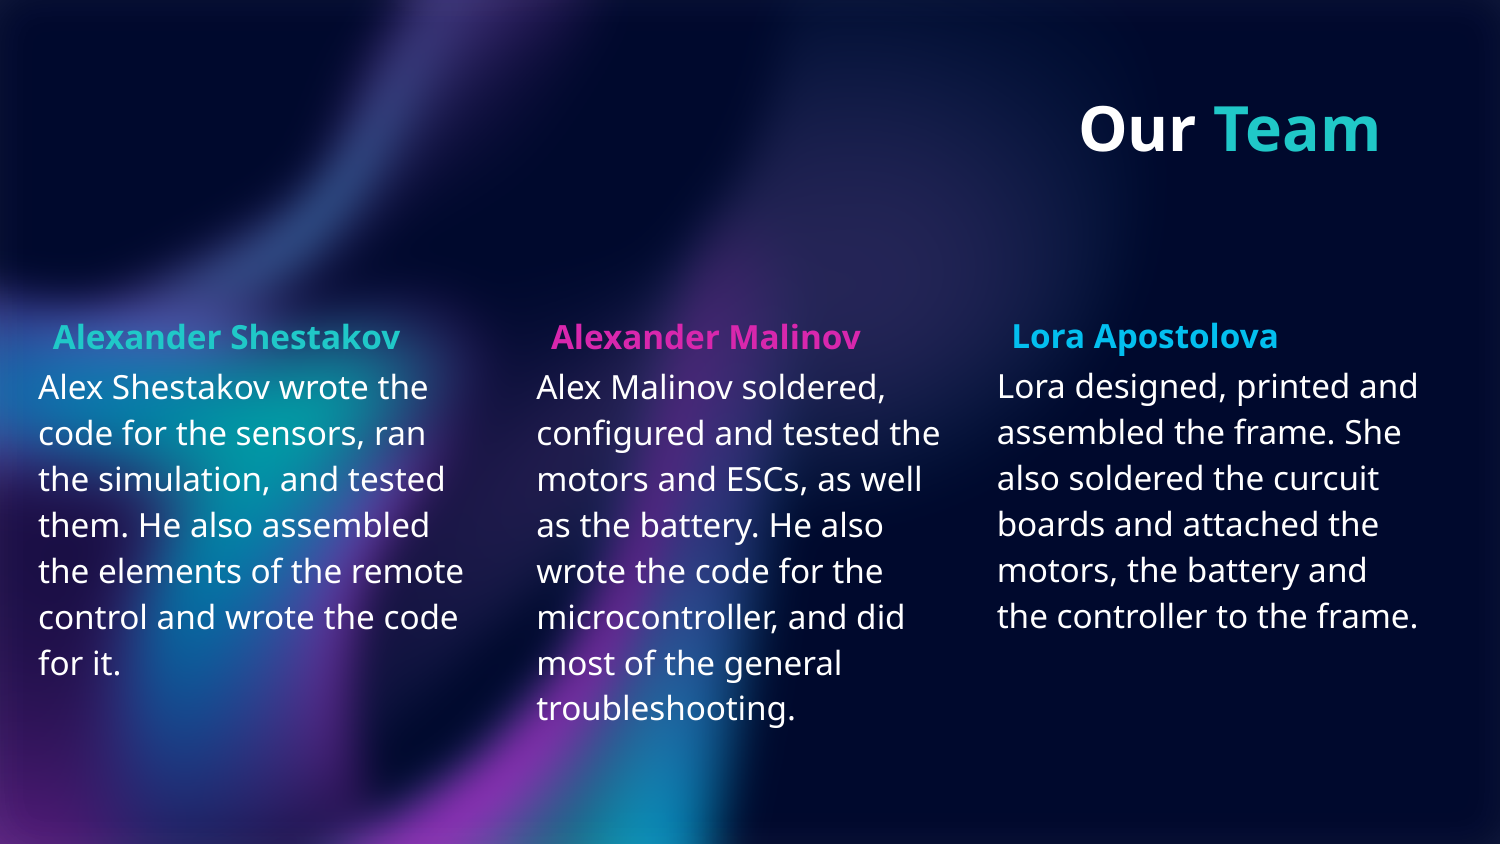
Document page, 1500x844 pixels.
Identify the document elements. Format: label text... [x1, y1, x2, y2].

picture [0, 0, 1500, 844]
title Our Team [749, 88, 1382, 167]
text_box Alexander Malinov [536, 302, 964, 364]
text_box Alex Malinov soldered, configured and tested the motors and ESCs, as well as the battery. He also wrote the code for the microcontroller, and did most of the general troubleshooting. [536, 364, 964, 536]
text_box Lora Apostolova [996, 301, 1424, 363]
text_box Lora designed, printed and assembled the frame. She also soldered the curcuit boards and attached the motors, the battery and the controller to the frame. [996, 363, 1424, 535]
text_box Alexander Shestakov [38, 302, 466, 364]
text_box Alex Shestakov wrote the code for the sensors, ran the simulation, and tested them. He also assembled the elements of the remote control and wrote the code for it. [38, 364, 466, 536]
